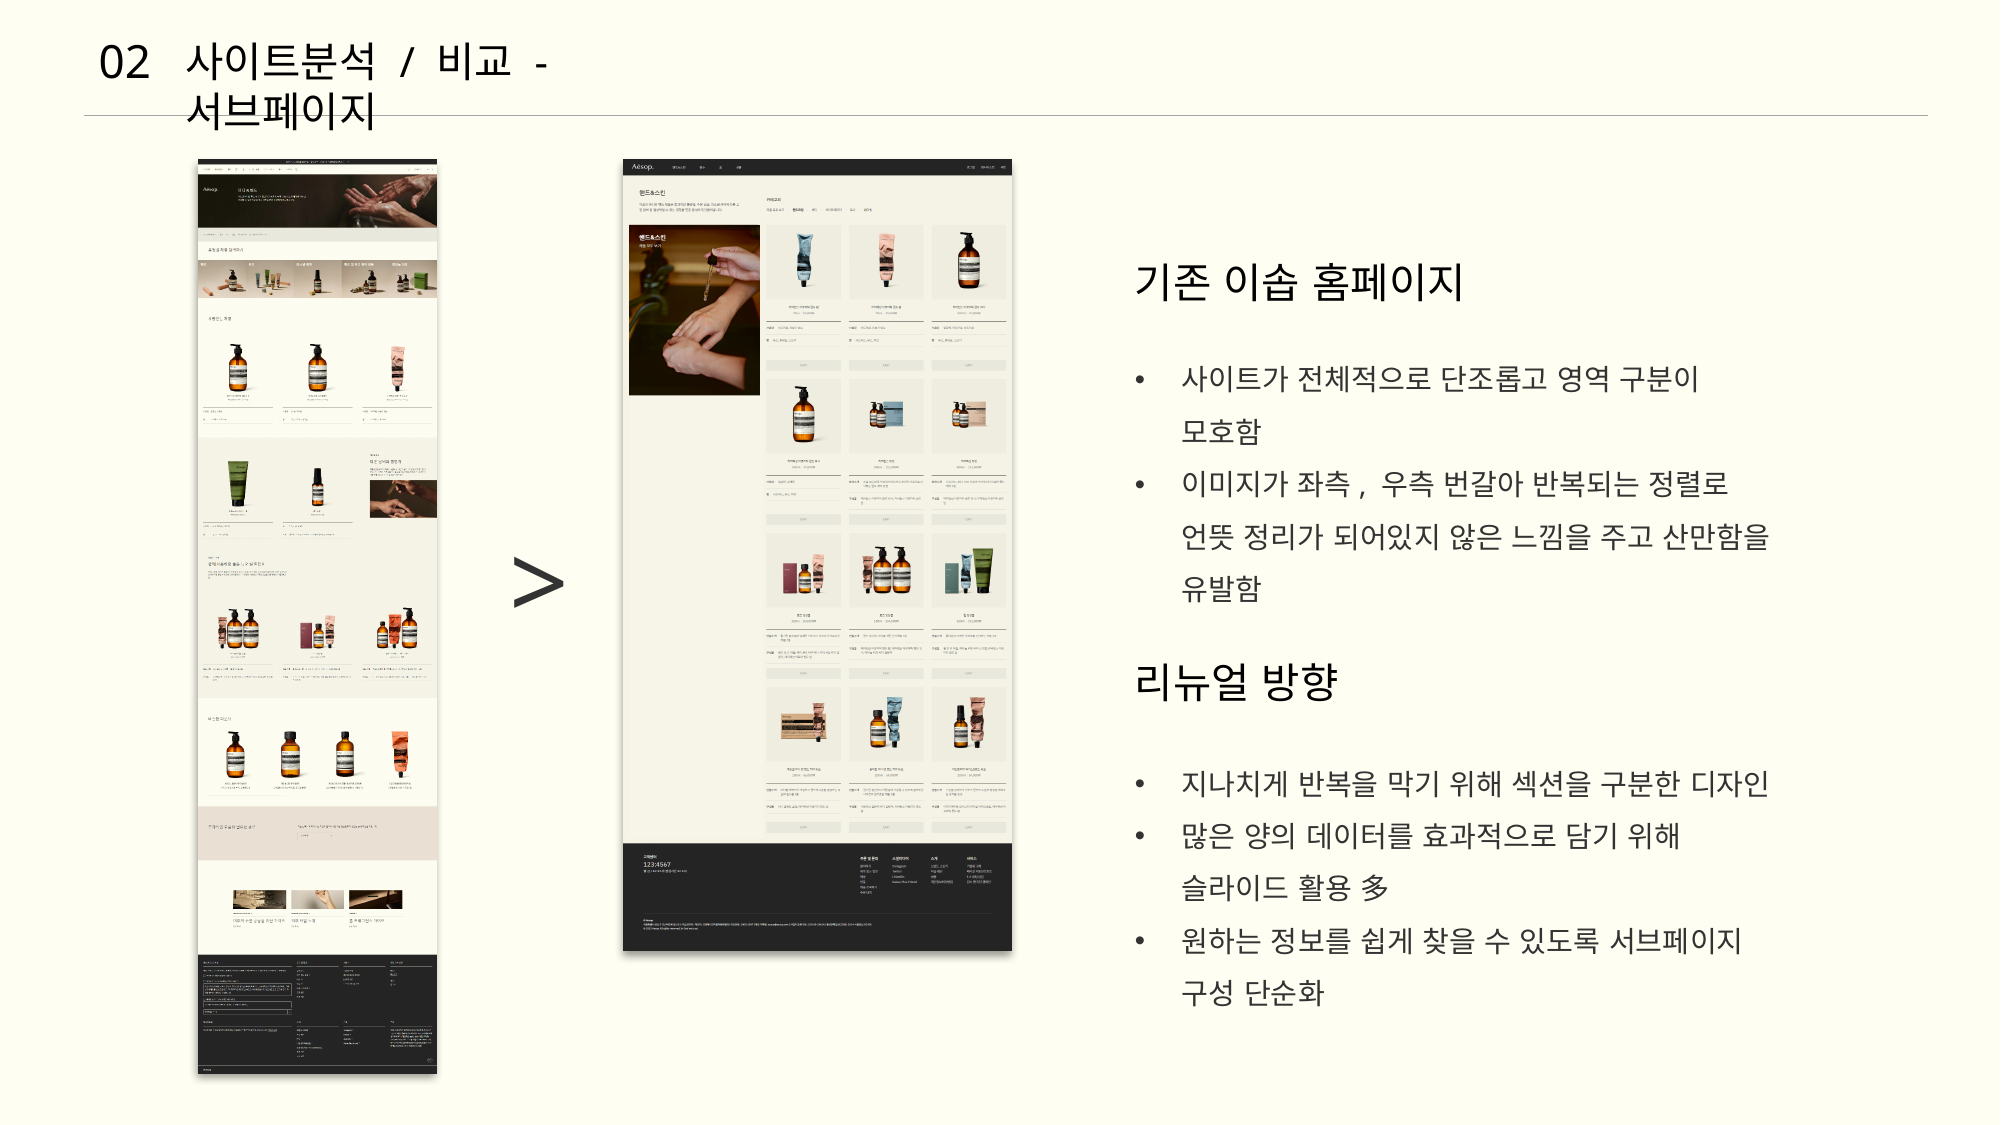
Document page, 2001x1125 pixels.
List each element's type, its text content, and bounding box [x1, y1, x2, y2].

text_box 사이트분석 / 비교 - 서브페이지 [170, 27, 770, 115]
text_box 사이트가 전체적으로 단조롭고 영역 구분이 모호함 이미지가 좌측, 우측 번갈아 반복되는 정렬로 언뜻 정리가 되어있지 않은 느낌을 주고 산만함을 유발함 [1120, 336, 1788, 614]
text_box 리뉴얼 방향 [1120, 649, 1807, 715]
text_box 지나치게 반복을 막기 위해 섹션을 구분한 디자인 많은 양의 데이터를 효과적으로 담기 위해 슬라이드 활용 多 원하는 정보를 쉽게 찾을 수 있도록 서브페이지 구성 단순화 [1120, 740, 1802, 1123]
text_box 02 [83, 25, 199, 96]
text_box > [494, 508, 595, 649]
picture [198, 159, 437, 1074]
text_box 사이트분석 / 비교 - 서브페이지 [170, 116, 770, 143]
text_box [623, 159, 1012, 951]
text_box 기존 이솝 홈페이지 [1120, 249, 1807, 315]
